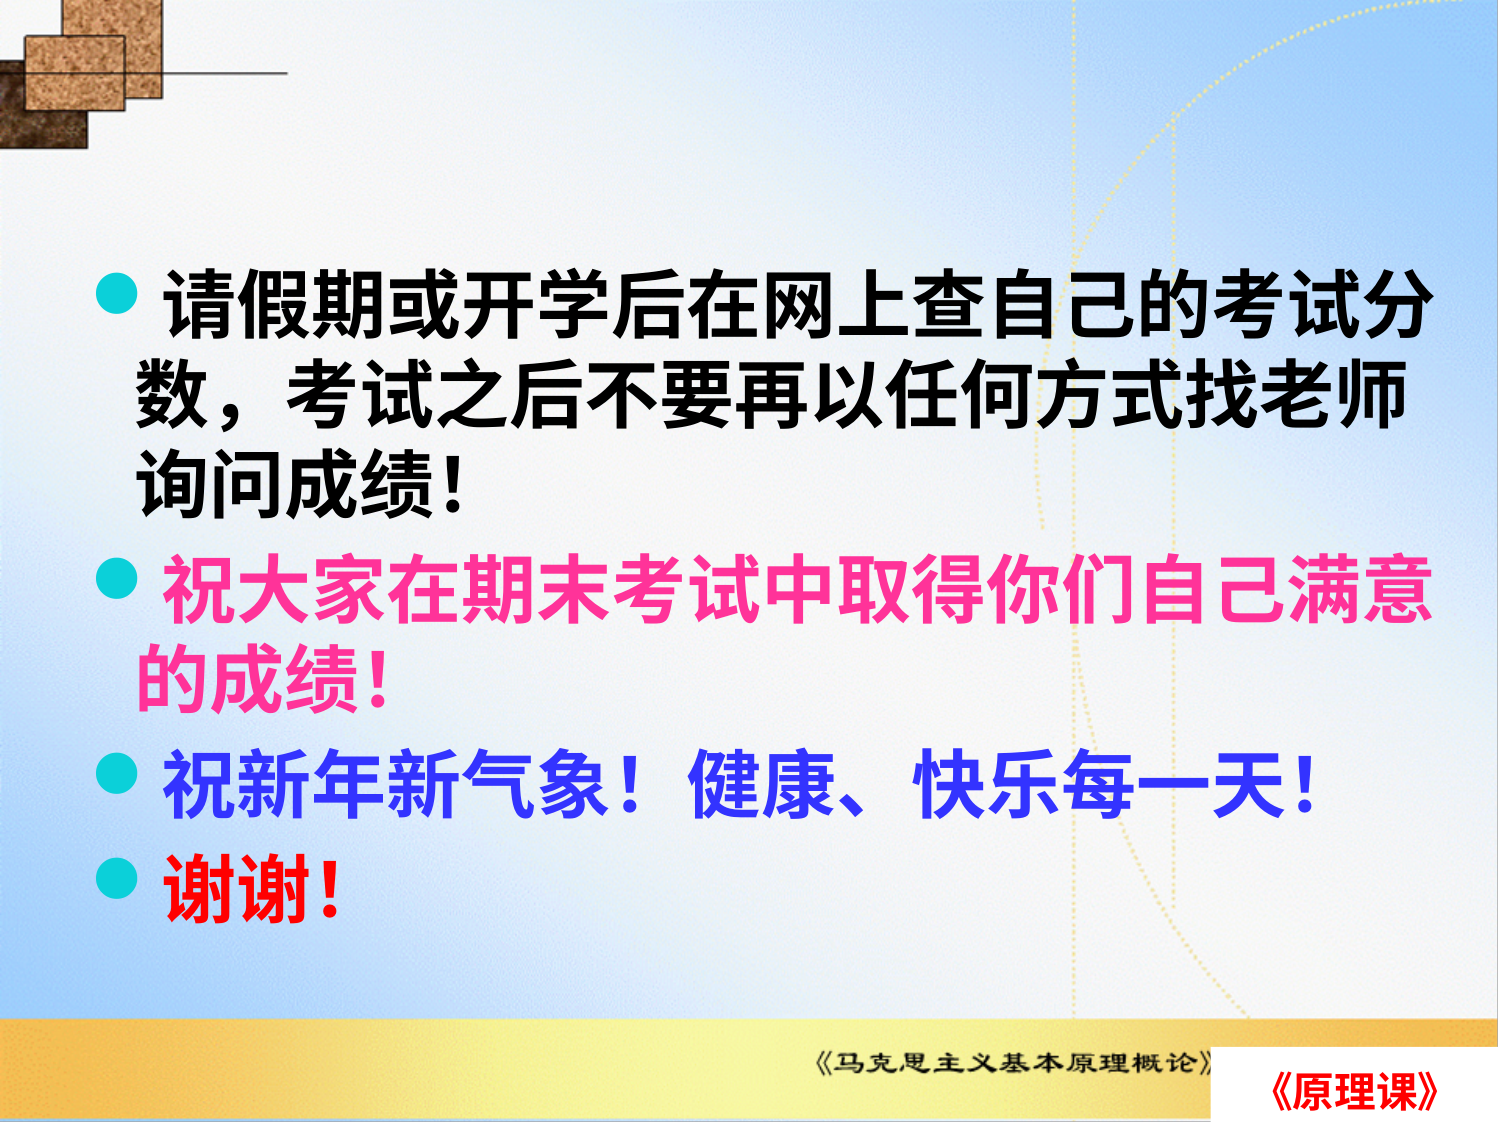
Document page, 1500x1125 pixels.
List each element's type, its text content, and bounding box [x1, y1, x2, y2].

picture [0, 0, 1500, 1125]
text_box 《原理课》 [1210, 1046, 1500, 1125]
title [49, 162, 1463, 401]
list 请假期或开学后在网上查自己的考试分数，考试之后不要再以任何方式找老师询问成绩！ 祝大家在期末考试中取得你们自己满意的成绩！ 祝新年新气象！健康、快乐每一天！ 谢谢！ [74, 249, 1463, 1001]
